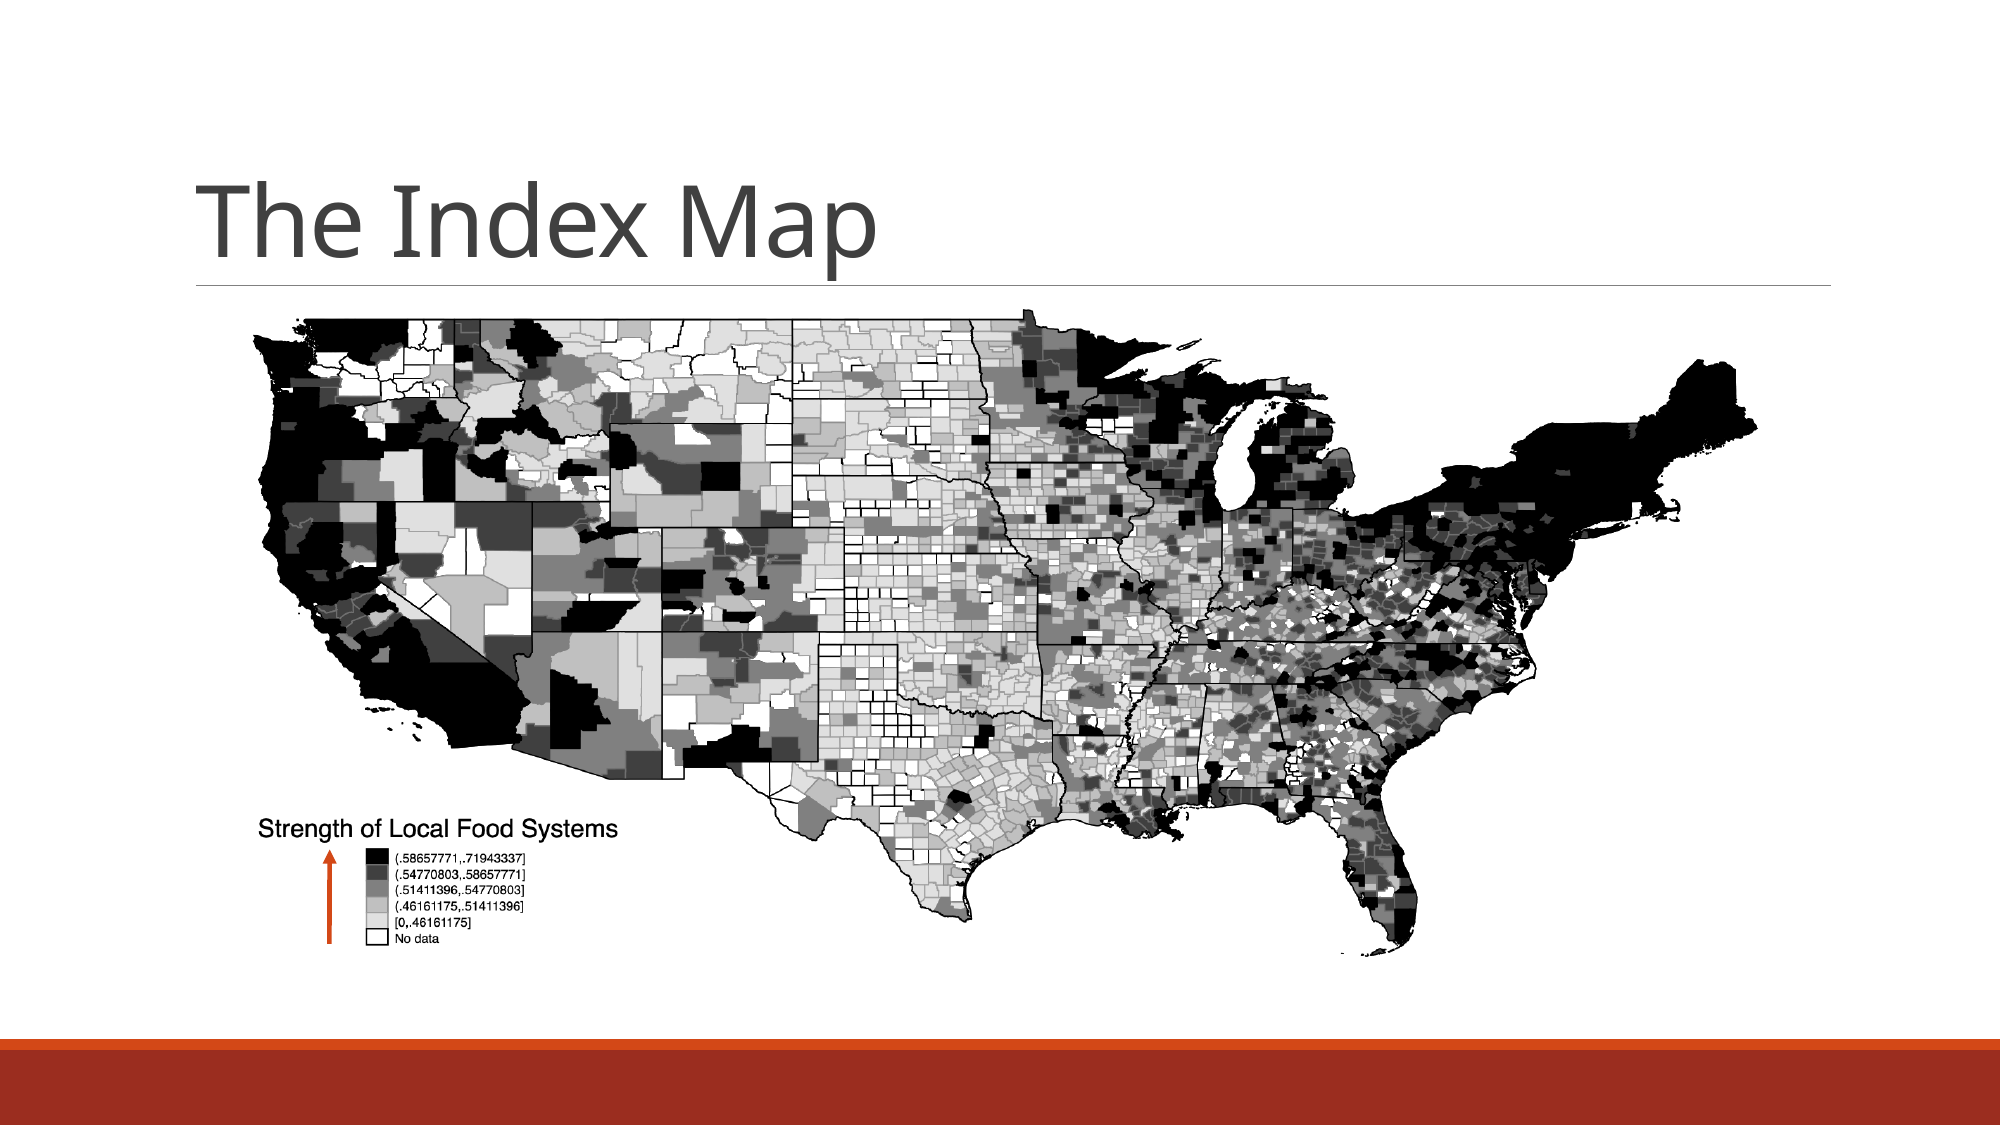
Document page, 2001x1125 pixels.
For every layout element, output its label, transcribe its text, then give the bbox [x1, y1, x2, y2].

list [236, 302, 1774, 964]
title The Index Map [180, 47, 1830, 285]
